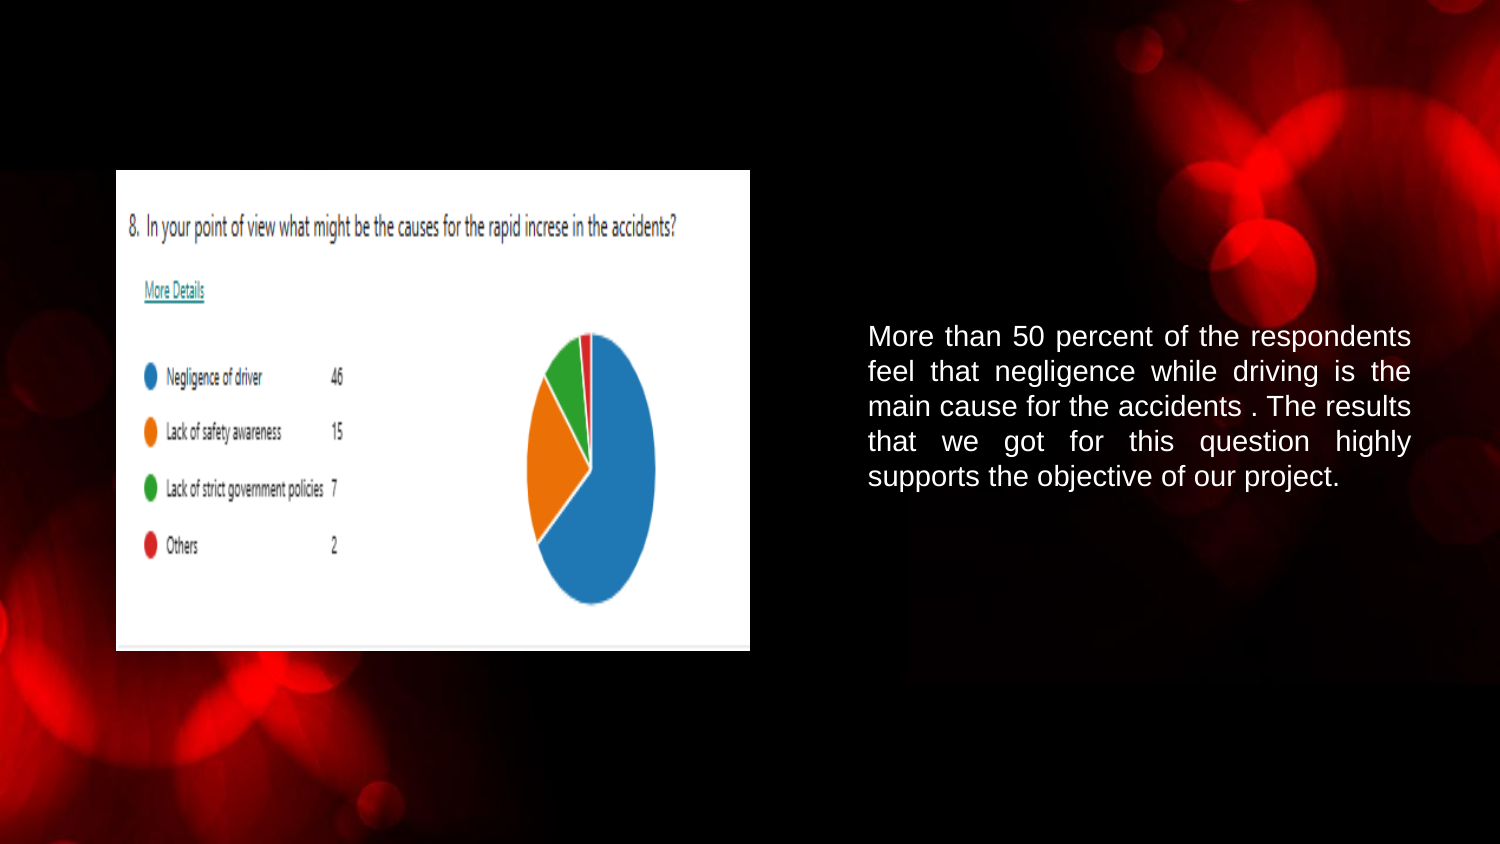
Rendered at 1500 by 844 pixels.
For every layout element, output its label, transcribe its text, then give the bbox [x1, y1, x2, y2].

picture [0, 0, 1500, 844]
text_box More than 50 percent of the respondents feel that negligence while driving is the main cause for the accidents . The results that we got for this question highly supports the objective of our project. [852, 302, 1428, 692]
